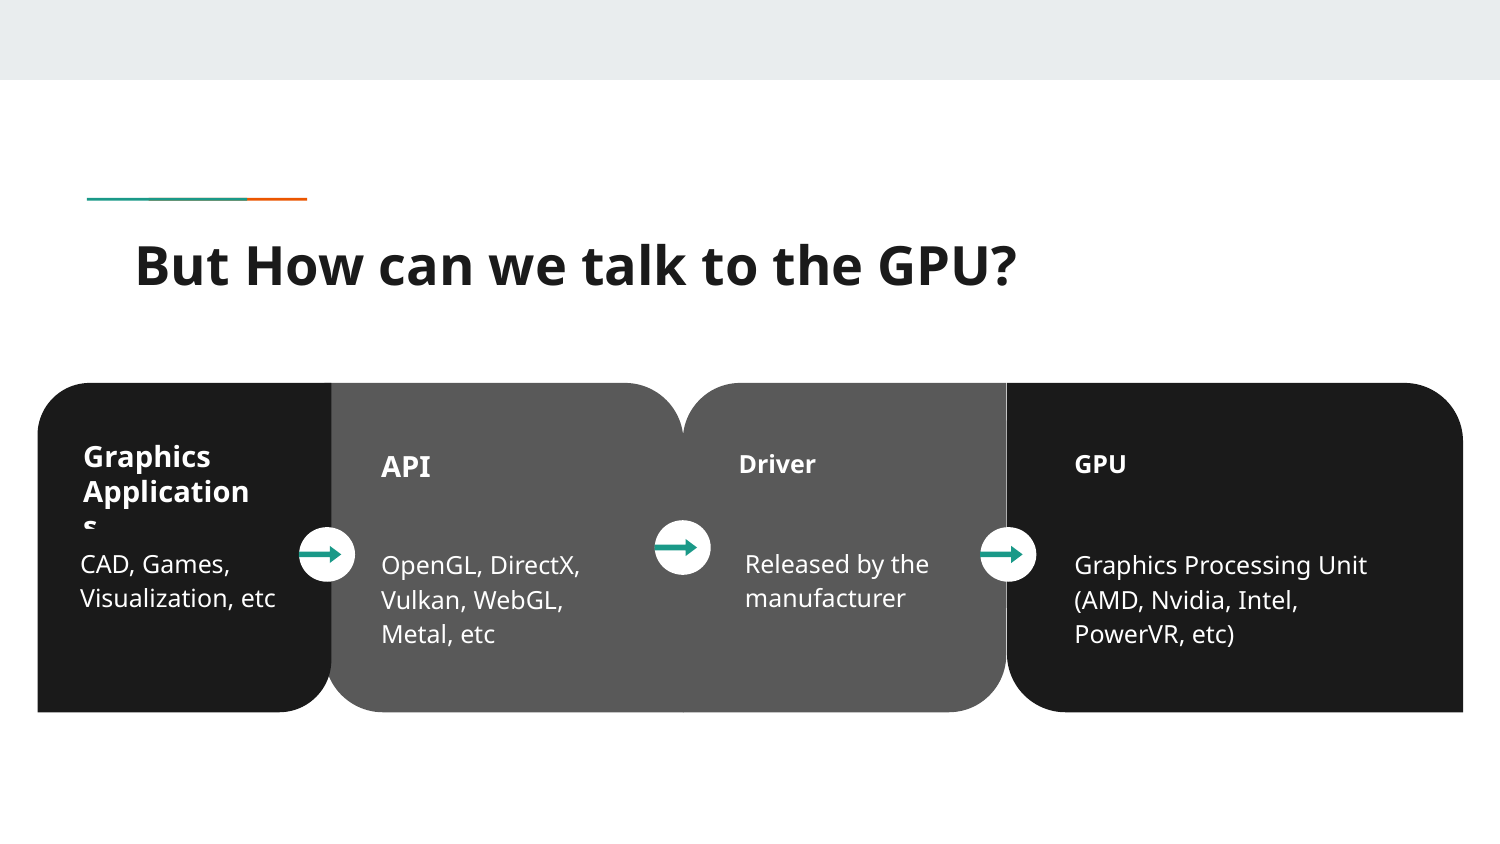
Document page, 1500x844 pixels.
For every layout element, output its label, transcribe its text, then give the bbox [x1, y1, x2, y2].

title But How can we talk to the GPU? [119, 216, 1381, 305]
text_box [298, 526, 356, 582]
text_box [332, 382, 684, 713]
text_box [1006, 382, 1464, 713]
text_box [684, 382, 1005, 713]
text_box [37, 382, 332, 713]
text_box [654, 519, 711, 576]
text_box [979, 526, 1037, 582]
